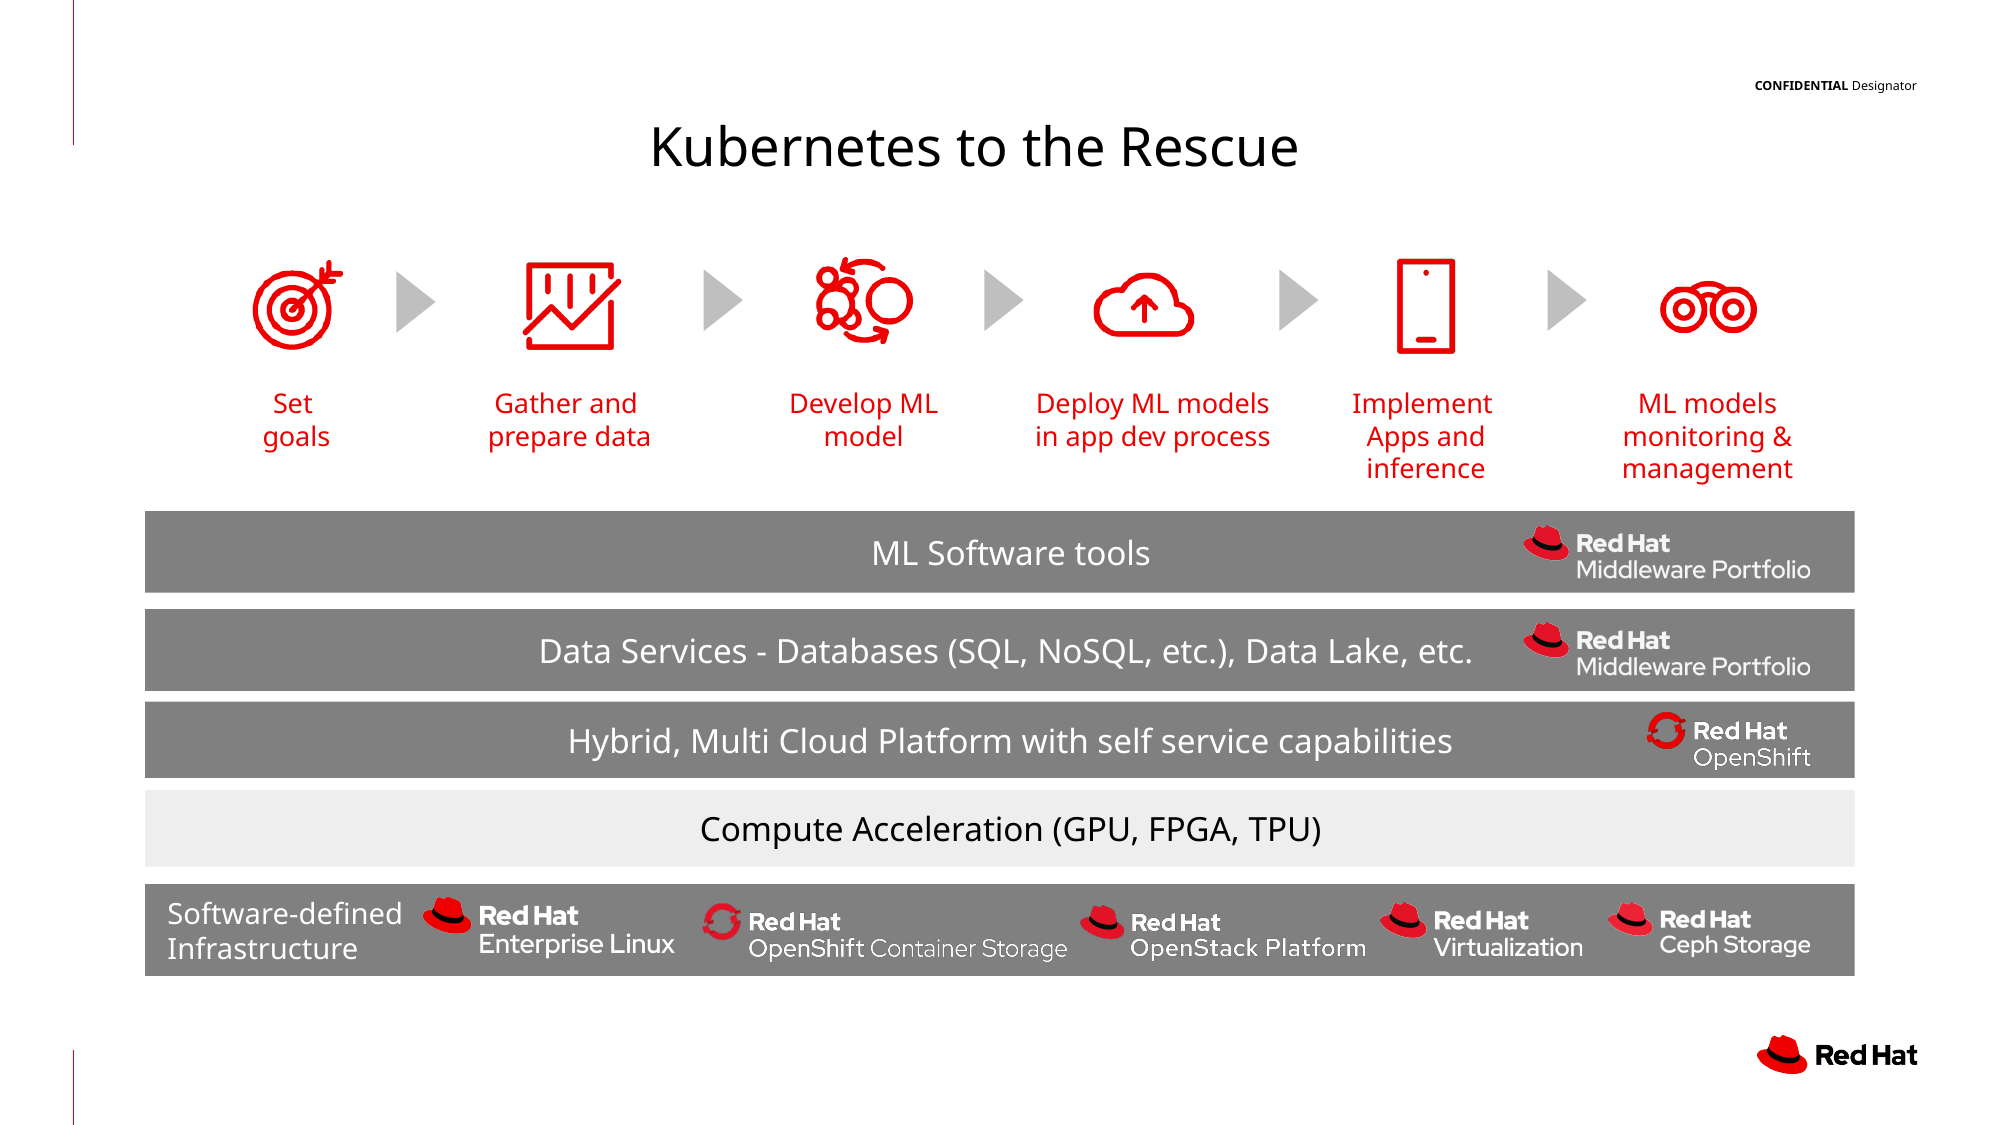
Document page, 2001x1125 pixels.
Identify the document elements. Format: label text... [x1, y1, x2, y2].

text_box Set goals [209, 386, 384, 449]
text_box [396, 271, 436, 333]
text_box [1279, 269, 1319, 332]
text_box Kubernetes to the Rescue [120, 93, 1830, 184]
picture [1608, 901, 1811, 958]
text_box ML models monitoring & management [1596, 386, 1819, 478]
text_box Gather and prepare data [444, 386, 696, 478]
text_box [1523, 621, 1811, 676]
text_box [1547, 269, 1587, 332]
text_box Software-defined Infrastructure [145, 884, 1855, 976]
text_box [984, 269, 1024, 332]
picture [1757, 1035, 1918, 1074]
picture [229, 237, 364, 372]
picture [502, 239, 637, 373]
text_box Deploy ML models in app dev process [1027, 386, 1279, 478]
picture [1080, 904, 1368, 962]
text_box ML Software tools [145, 511, 1855, 593]
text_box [1523, 524, 1811, 579]
text_box Data Services - Databases (SQL, NoSQL, etc.), Data Lake, etc. [145, 609, 1855, 691]
text_box Compute Acceleration (GPU, FPGA, TPU) [145, 790, 1855, 867]
picture [701, 903, 1067, 962]
text_box Hybrid, Multi Cloud Platform with self service capabilities [145, 701, 1855, 778]
picture [1380, 902, 1583, 958]
text_box [703, 269, 743, 332]
picture [422, 896, 675, 959]
picture [1640, 238, 1775, 374]
picture [1359, 239, 1493, 373]
picture [1646, 712, 1811, 771]
picture [1077, 238, 1212, 374]
text_box Develop ML model [750, 386, 977, 478]
picture [796, 232, 931, 368]
text_box Implement Apps and inference [1314, 386, 1538, 478]
